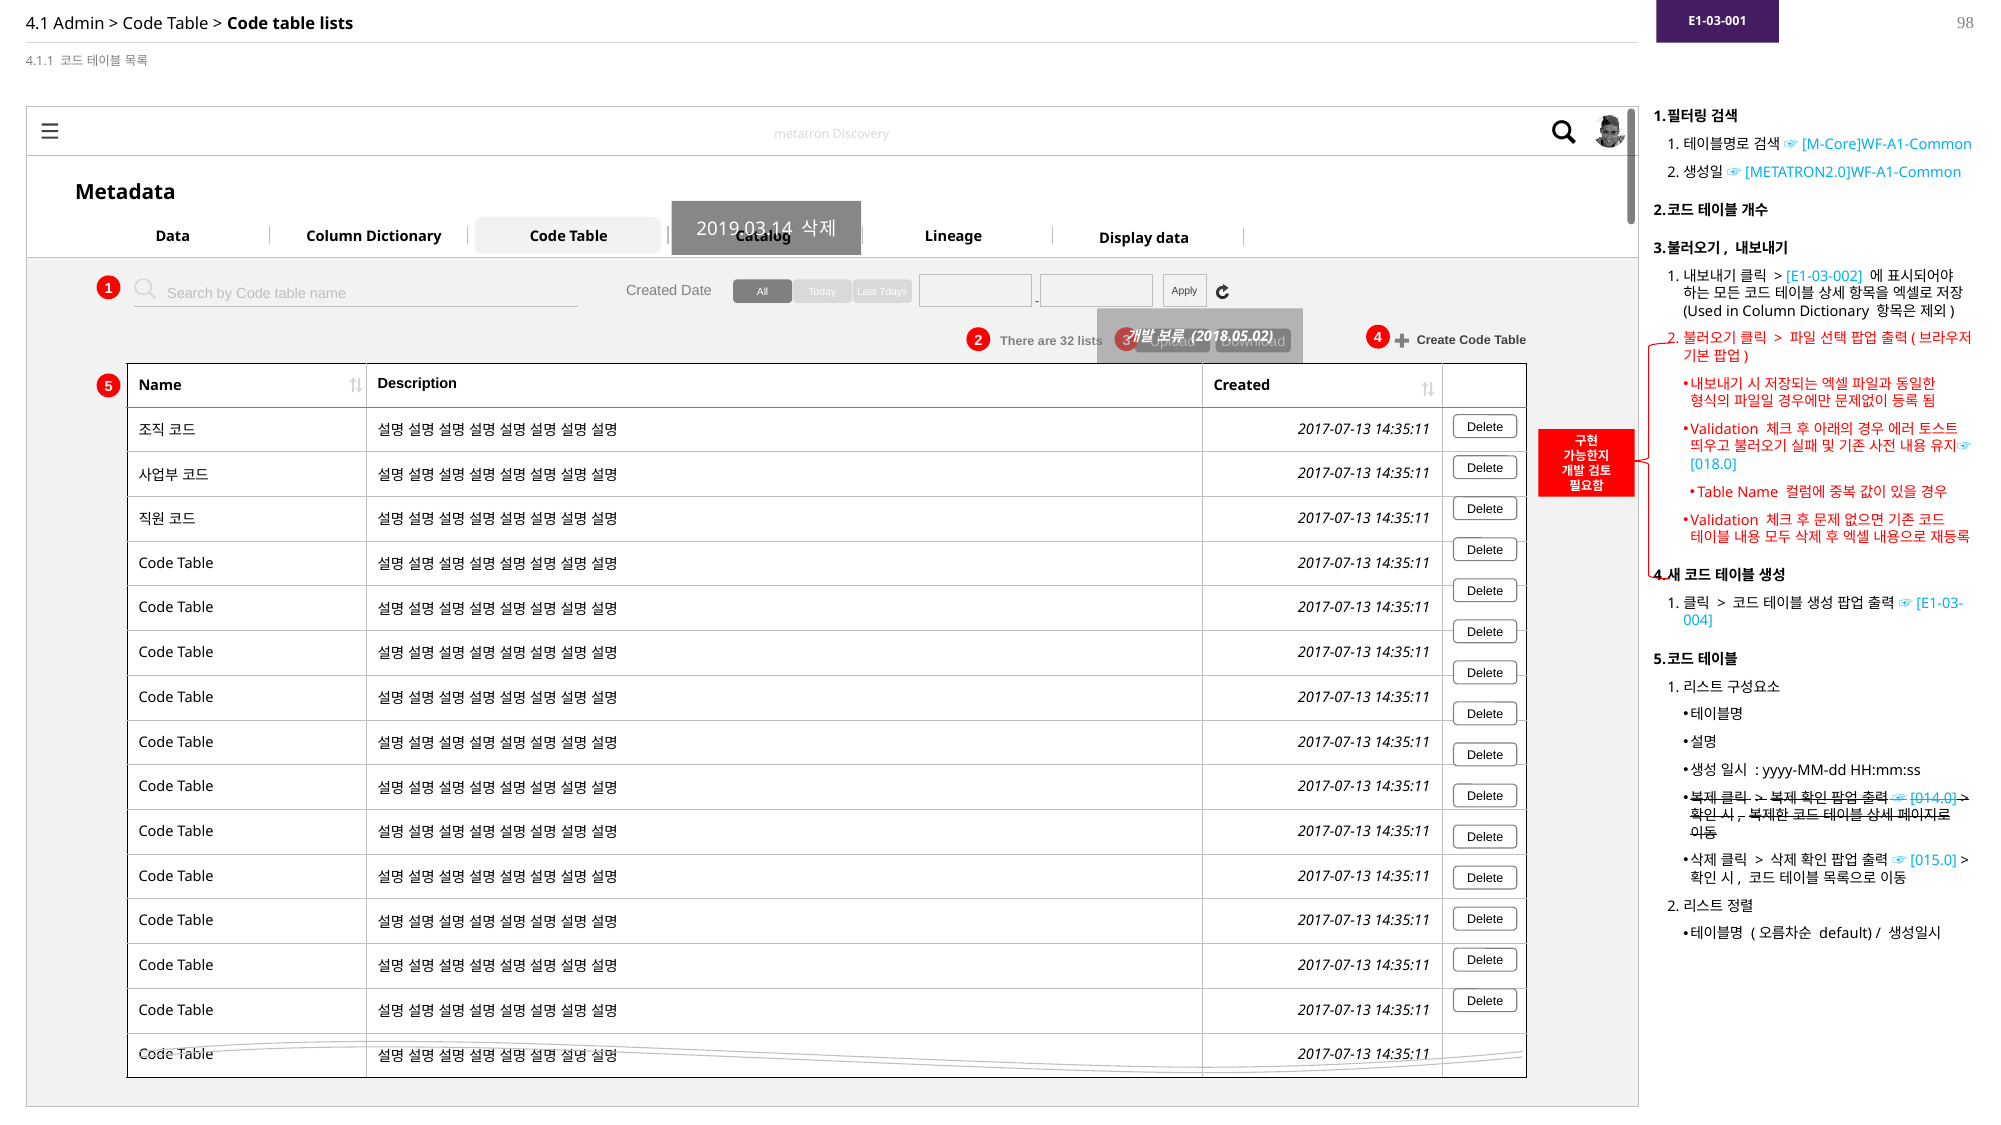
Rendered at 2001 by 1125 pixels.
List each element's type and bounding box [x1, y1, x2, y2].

table_cell [128, 586, 366, 630]
table_cell [367, 855, 1202, 898]
table_cell [1517, 497, 1526, 541]
table_cell [1203, 676, 1442, 720]
table_cell [1517, 542, 1526, 585]
text_box [133, 269, 596, 318]
table_cell [128, 721, 366, 764]
table_cell [367, 989, 1202, 1033]
slide_number [1901, 0, 1975, 43]
table_cell [1443, 855, 1453, 898]
table_cell [1443, 452, 1453, 496]
picture [1552, 120, 1576, 144]
table_cell [128, 989, 366, 1033]
table_cell [1203, 765, 1442, 809]
table_cell [128, 855, 366, 898]
table_cell [1203, 855, 1442, 898]
table_cell [367, 899, 1202, 943]
table_cell [128, 452, 366, 496]
table_cell [1517, 452, 1526, 496]
table_header [367, 364, 1202, 407]
table_cell [128, 899, 366, 943]
table_cell [1203, 408, 1442, 451]
table_cell [1203, 586, 1442, 630]
table_cell [1443, 721, 1453, 764]
table_cell [367, 676, 1202, 720]
table_cell [1517, 765, 1526, 809]
table_cell [128, 765, 366, 809]
list [1656, 0, 1779, 43]
table_cell [1443, 586, 1453, 630]
table_cell [1517, 855, 1526, 898]
picture [1593, 114, 1626, 148]
table_cell [1517, 676, 1526, 720]
table_cell [1203, 989, 1442, 1033]
table_cell [1443, 408, 1526, 451]
table_cell [128, 676, 366, 720]
table_cell [367, 452, 1202, 496]
table_cell [367, 810, 1202, 854]
table_cell [1203, 497, 1442, 541]
table_cell [1443, 631, 1453, 675]
table_cell [367, 542, 1202, 585]
table_cell [1517, 810, 1526, 854]
table_cell [367, 586, 1202, 630]
text_box [138, 1041, 1523, 1073]
table_cell [1517, 721, 1526, 764]
text_box [96, 373, 121, 398]
table_cell [367, 631, 1202, 675]
text_box [607, 274, 912, 305]
table_cell [1443, 810, 1453, 854]
table_cell [367, 944, 1202, 988]
table_cell [128, 810, 366, 854]
table_cell [1443, 1034, 1526, 1077]
table_cell [1203, 542, 1442, 585]
table_cell [1517, 899, 1526, 943]
table_cell [1203, 1073, 1442, 1077]
table_header [1443, 364, 1526, 407]
list [1653, 106, 1974, 1125]
table_header [1203, 364, 1442, 407]
table_cell [367, 765, 1202, 809]
table_cell [1517, 944, 1526, 988]
table_cell [1203, 1034, 1442, 1041]
table_cell [367, 721, 1202, 764]
table_cell [1203, 810, 1442, 854]
table_cell [1443, 899, 1453, 943]
table_cell [1443, 676, 1453, 720]
table_cell [128, 944, 366, 988]
table_cell [1443, 944, 1453, 988]
table_cell [1443, 765, 1453, 809]
table_cell [367, 1073, 1202, 1077]
table_cell [128, 542, 366, 585]
table_cell [128, 408, 366, 451]
text_box [1366, 324, 1540, 355]
table_cell [128, 631, 366, 675]
table_cell [128, 1034, 366, 1077]
table_cell [1443, 989, 1526, 1033]
picture [1417, 378, 1439, 400]
table_cell [1203, 944, 1442, 988]
table_cell [367, 1034, 1202, 1041]
text_box [96, 275, 121, 300]
text_box [1453, 414, 1517, 1012]
table_cell [1203, 452, 1442, 496]
table_cell [1517, 586, 1526, 630]
picture [1215, 284, 1231, 300]
text_box [1537, 342, 1670, 580]
table_cell [367, 408, 1202, 451]
table_cell [1203, 631, 1442, 675]
table_cell [1443, 497, 1453, 541]
text_box [919, 273, 1304, 364]
picture [345, 374, 367, 396]
table_cell [128, 497, 366, 541]
title [25, 5, 1638, 43]
table_cell [1443, 542, 1453, 585]
list [25, 43, 1638, 86]
table_cell [367, 497, 1202, 541]
table_header [128, 364, 366, 407]
table_cell [1203, 721, 1442, 764]
table_cell [1203, 899, 1442, 943]
table_cell [1517, 631, 1526, 675]
